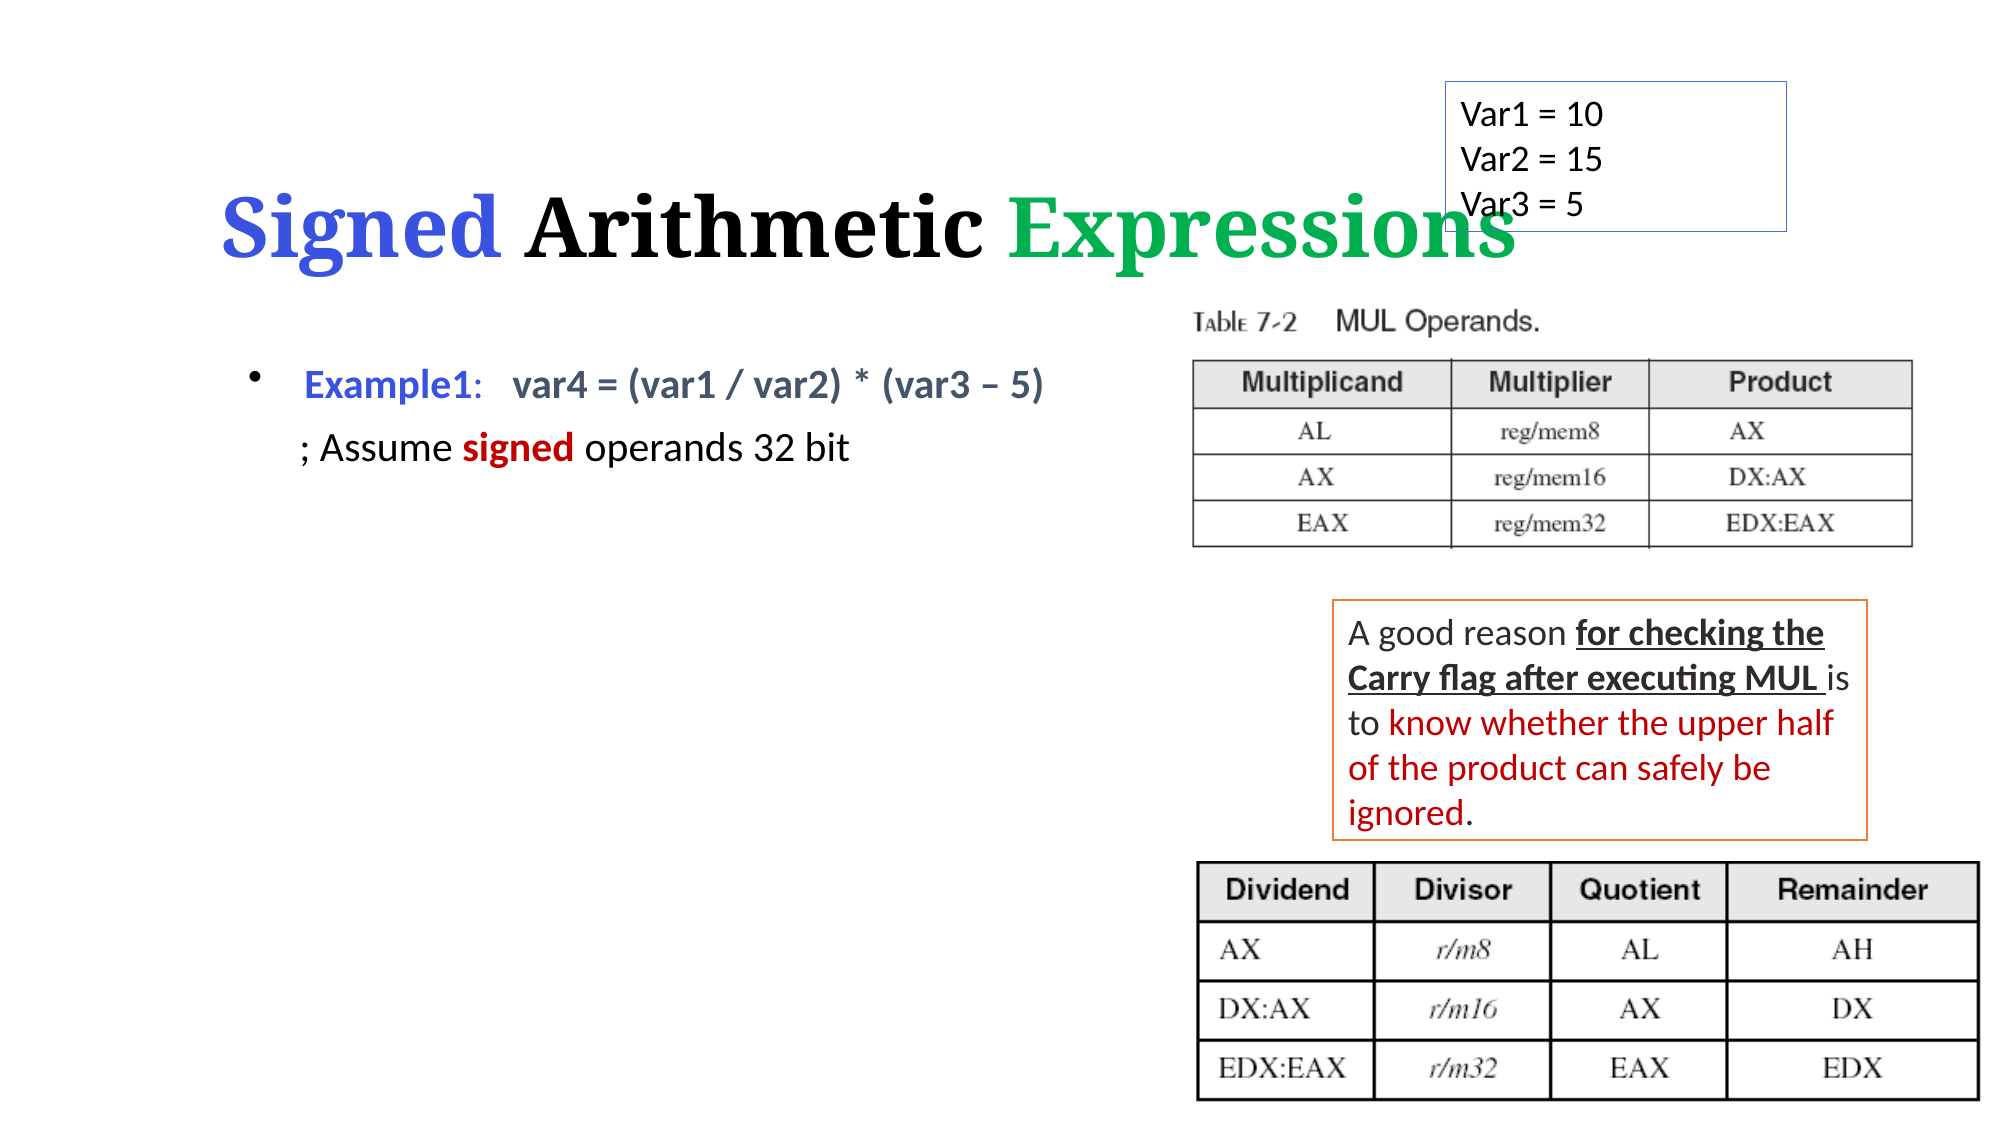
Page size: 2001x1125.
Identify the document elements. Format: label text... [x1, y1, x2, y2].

text_box Var1 = 10 Var2 = 15 Var3 = 5 [1445, 81, 1787, 232]
title Signed Arithmetic Expressions [206, 166, 1838, 296]
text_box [233, 349, 1446, 959]
picture [1156, 295, 1959, 563]
picture [1194, 861, 1982, 1103]
text_box A good reason for checking the Carry flag after executing MUL is to know whether the upper half of the product can safely be ignored. [1446, 599, 1868, 841]
